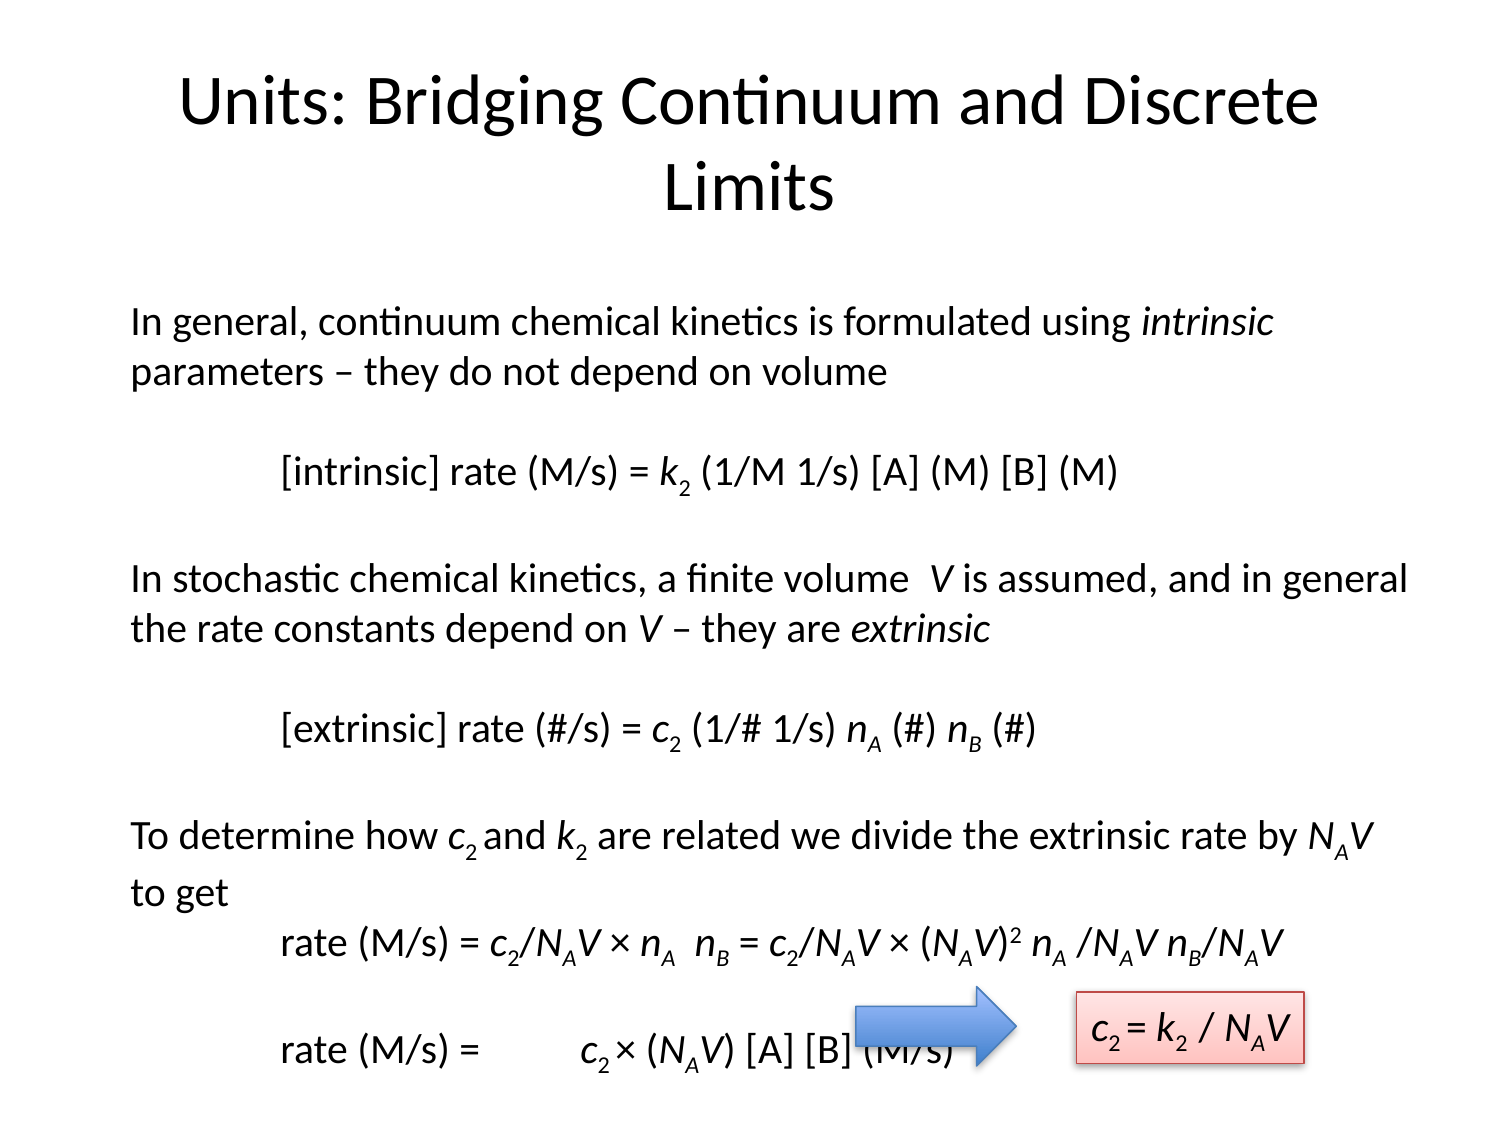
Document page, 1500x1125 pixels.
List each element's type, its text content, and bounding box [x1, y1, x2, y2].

title Units: Bridging Continuum and Discrete Limits [75, 45, 1425, 233]
text_box In general, continuum chemical kinetics is formulated using intrinsic parameters – they do not depend on volume [intrinsic] rate (M/s) = k2 (1/M 1/s) [A] (M) [B] (M) In stochastic chemical kinetics, a finite volume V is assumed, and in general the rate constants depend on V – they are extrinsic [extrinsic] rate (#/s) = c2 (1/# 1/s) nA (#) nB (#) To determine how c2 and k2 are related we divide the extrinsic rate by NAV to get rate (M/s) = c2/NAV × nA nB = c2/NAV × (NAV)2 nA /NAV nB/NAV rate (M/s) = c2 × (NAV) [A] [B] (M/s) [115, 286, 1425, 1125]
text_box [855, 985, 1017, 1067]
text_box c2 = k2 / NAV [1076, 991, 1305, 1064]
